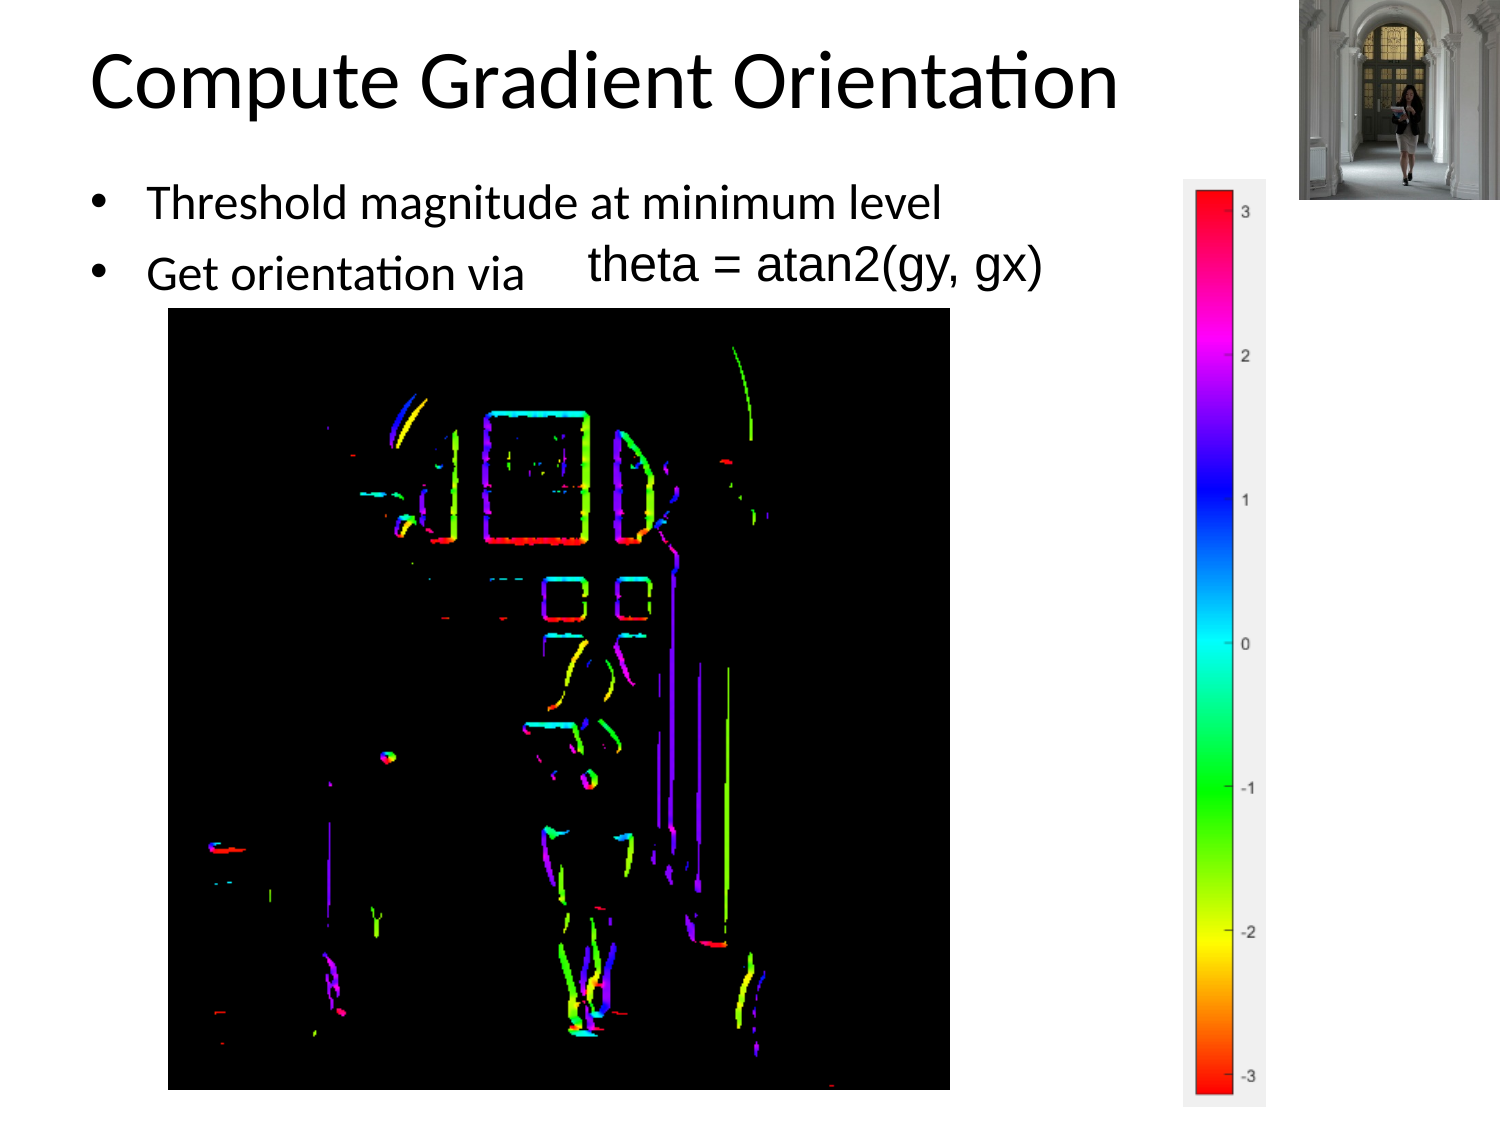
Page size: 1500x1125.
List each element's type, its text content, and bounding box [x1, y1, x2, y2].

text_box theta = atan2(gy, gx) [572, 224, 1060, 299]
list Threshold magnitude at minimum level Get orientation via [75, 162, 1425, 1005]
title Compute Gradient Orientation [75, 0, 1297, 150]
picture [168, 308, 950, 1091]
picture [1299, 0, 1500, 201]
picture [1183, 179, 1266, 1107]
